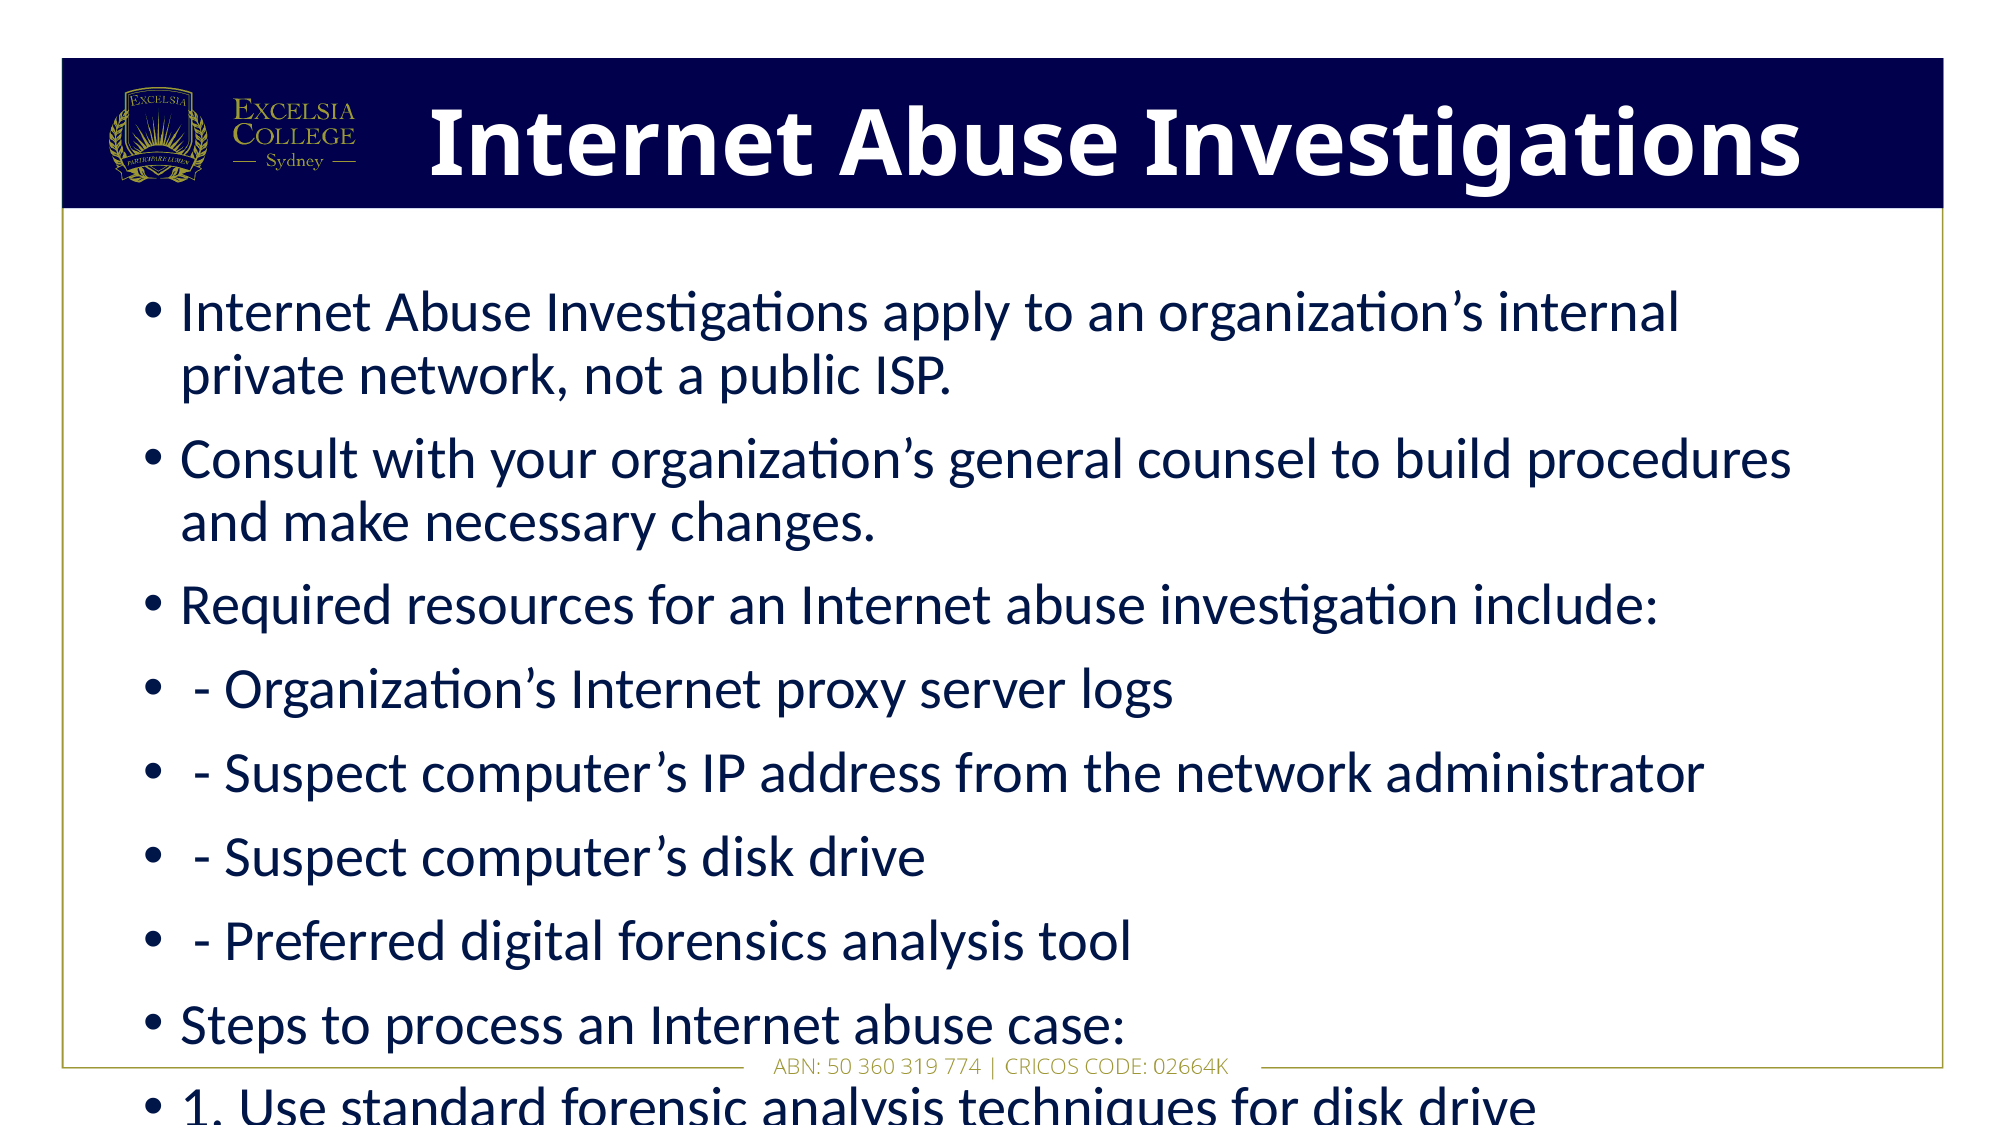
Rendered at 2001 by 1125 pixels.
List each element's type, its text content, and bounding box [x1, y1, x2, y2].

list Internet Abuse Investigations apply to an organization’s internal private network, not a public ISP. Consult with your organization’s general counsel to build procedures and make necessary changes. Required resources for an Internet abuse investigation include: - Organization’s Internet proxy server logs - Suspect computer’s IP address from the network administrator - Suspect computer’s disk drive - Preferred digital forensics analysis tool Steps to process an Internet abuse case: 1. Use standard forensic analysis techniques for disk drive examination. 2. Search for and extract all Web page URLs and associated information. 3. Contact the firewall administrator to request proxy server logs for the suspect’s IP or device name during the dates of interest. Confirm with the network administrator that logs are maintained and how DHCP TTL is set. 4. Compare forensic data with network server logs to confirm matches. 5. If URL data matches logs and forensic analysis, continue analyzing the suspect’s drive for relevant photos or Web pages. If no matches, report the allegation as unsubstantiated. Before investigation, research privacy laws in your state or country. Laws may restrict use of logs or cache files for investigations. Some laws may supersede organizational policies. Always consult your organization’s attorney. For international operations, jurisdiction is a concern. What is legal in the U.S. may not be legal in countries like Germany. If network logs don’t match forensic findings, continue examining the suspect’s disk drive. Determine when inappropriate data was downloaded and whether it was through the organization’s intranet or personal ISP connections. Review employee policy guidelines for appropriate use of organizational digital resources. [128, 273, 1872, 1037]
picture [0, 0, 2001, 1125]
title Internet Abuse Investigations [415, 88, 1966, 208]
